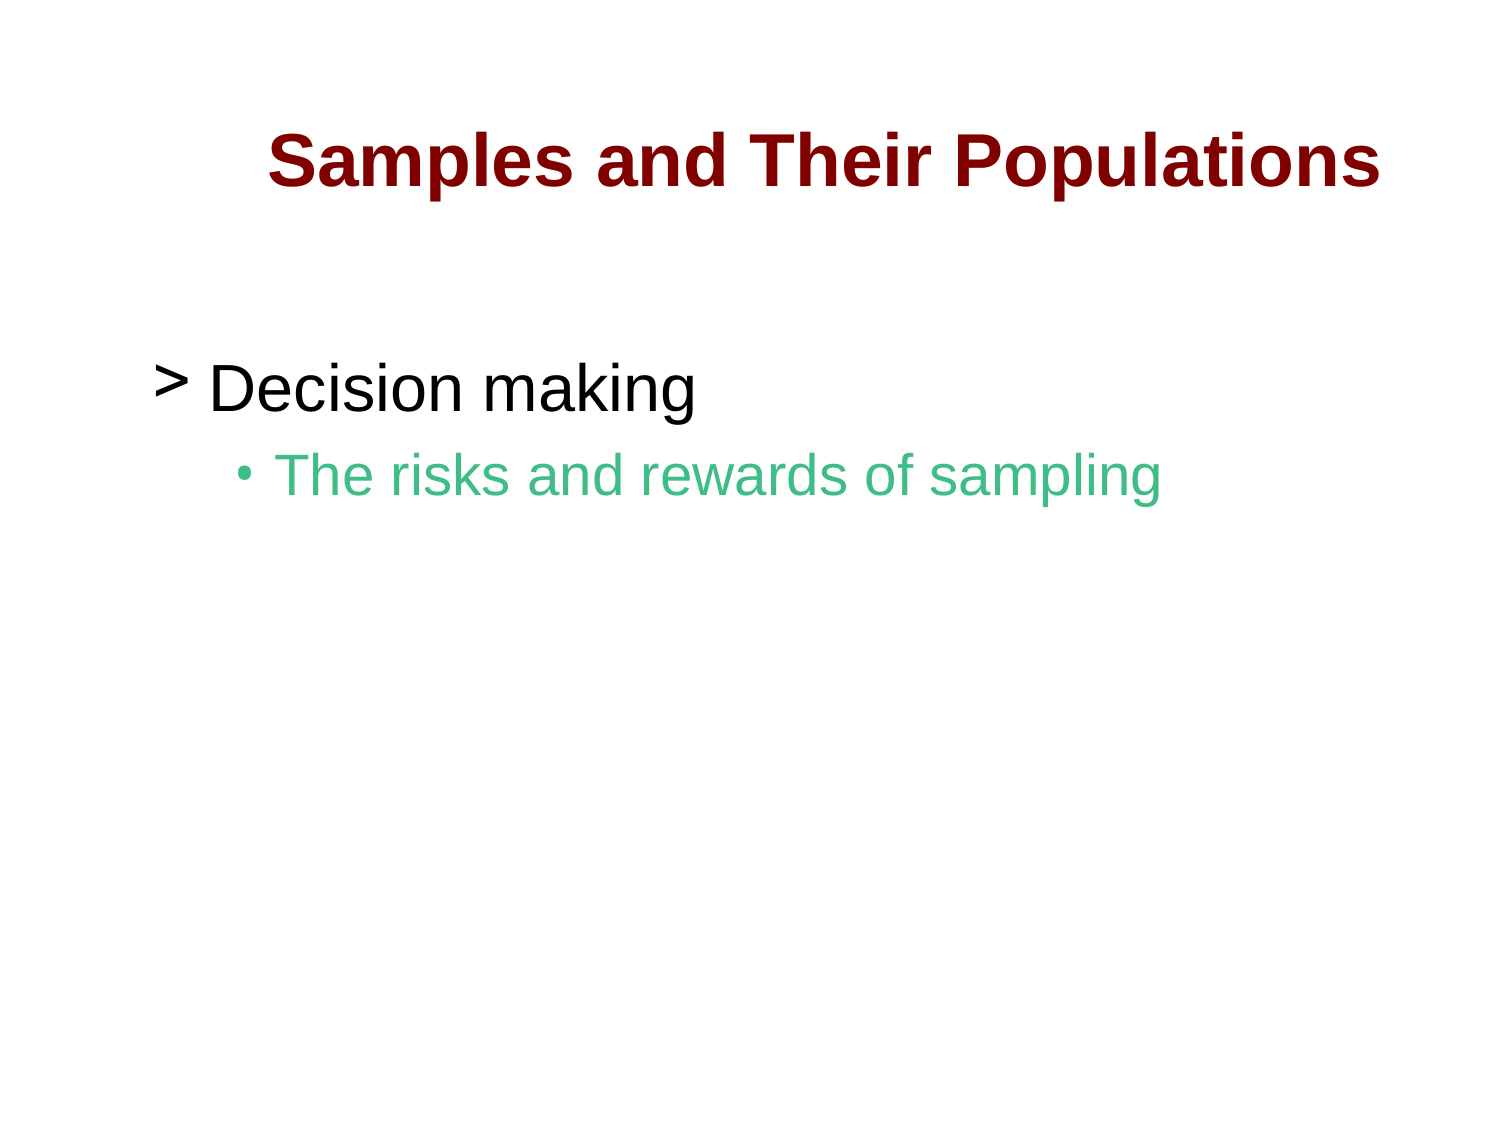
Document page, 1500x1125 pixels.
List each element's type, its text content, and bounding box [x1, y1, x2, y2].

list Decision making The risks and rewards of sampling [137, 337, 1413, 863]
title Samples and Their Populations [187, 99, 1463, 213]
